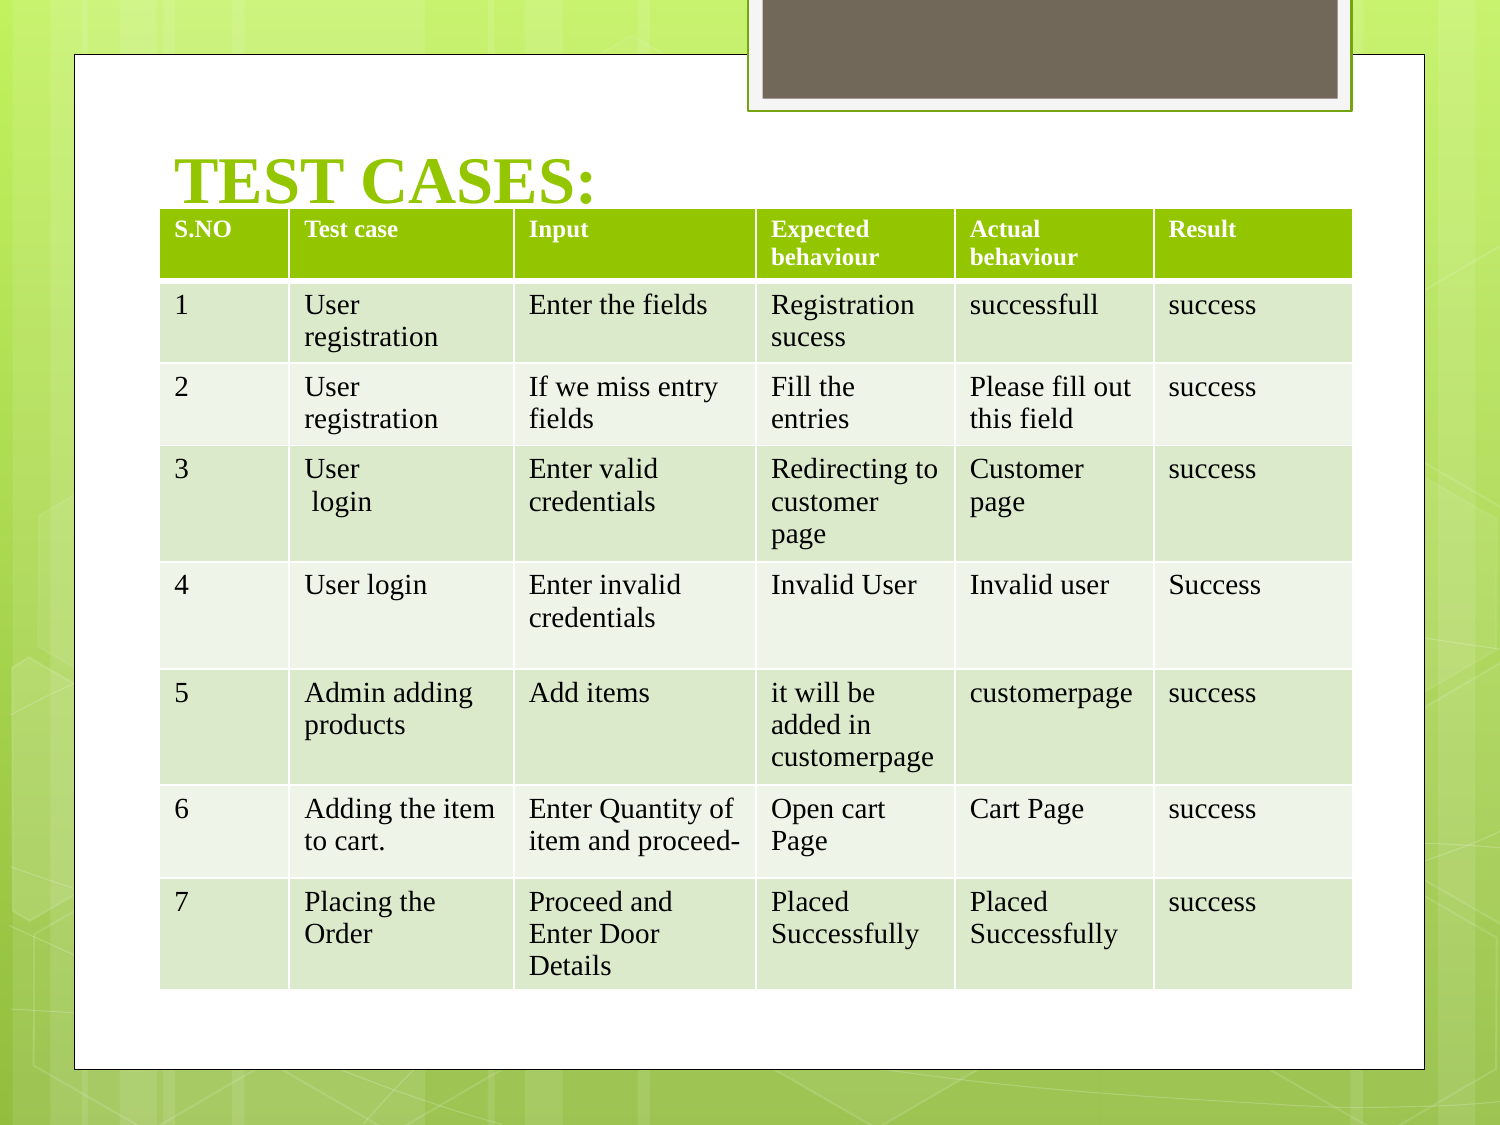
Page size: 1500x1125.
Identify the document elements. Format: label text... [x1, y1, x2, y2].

table_cell Customer page [956, 446, 1153, 561]
table_header Actual behaviour [956, 209, 1153, 278]
table_cell success [1155, 786, 1352, 877]
table_cell User login [290, 563, 513, 668]
table_cell success [1155, 879, 1352, 989]
table_cell Invalid user [956, 563, 1153, 668]
table_cell Proceed and Enter Door Details [515, 879, 755, 989]
table_cell Enter valid credentials [515, 446, 755, 561]
table_cell Add items [515, 670, 755, 784]
title TEST CASES: [159, 113, 1312, 207]
table_header Result [1155, 209, 1352, 278]
table_cell Placed Successfully [956, 879, 1153, 989]
table_cell Success [1155, 563, 1352, 668]
table_cell Please fill out this field [956, 364, 1153, 445]
table_cell it will be added in customerpage [757, 670, 954, 784]
table_header Test case [290, 209, 513, 278]
table_cell success [1155, 670, 1352, 784]
table_cell success [1155, 446, 1352, 561]
table_header S.NO [160, 209, 288, 278]
table_cell Adding the item to cart. [290, 786, 513, 877]
table_header Input [515, 209, 755, 278]
table_cell Placing the Order [290, 879, 513, 989]
table_cell Enter the fields [515, 284, 755, 362]
table_cell Admin adding products [290, 670, 513, 784]
table_cell 3 [160, 446, 288, 561]
table_cell 6 [160, 786, 288, 877]
table_cell Cart Page [956, 786, 1153, 877]
table_cell 2 [160, 364, 288, 445]
table_cell User registration [290, 284, 513, 362]
table_cell Enter Quantity of item and proceed- [515, 786, 755, 877]
table_header Expected behaviour [757, 209, 954, 278]
table_cell successfull [956, 284, 1153, 362]
table_cell Registration sucess [757, 284, 954, 362]
table_cell success [1155, 284, 1352, 362]
table_cell 5 [160, 670, 288, 784]
table_cell Fill the entries [757, 364, 954, 445]
table_cell Enter invalid credentials [515, 563, 755, 668]
table_cell Open cart Page [757, 786, 954, 877]
table_cell Invalid User [757, 563, 954, 668]
table_cell 7 [160, 879, 288, 989]
table_cell User login [290, 446, 513, 561]
table_cell 1 [160, 284, 288, 362]
table_cell User registration [290, 364, 513, 445]
table_cell Placed Successfully [757, 879, 954, 989]
table_cell customerpage [956, 670, 1153, 784]
table_cell Redirecting to customer page [757, 446, 954, 561]
table_cell If we miss entry fields [515, 364, 755, 445]
table_cell 4 [160, 563, 288, 668]
table_cell success [1155, 364, 1352, 445]
